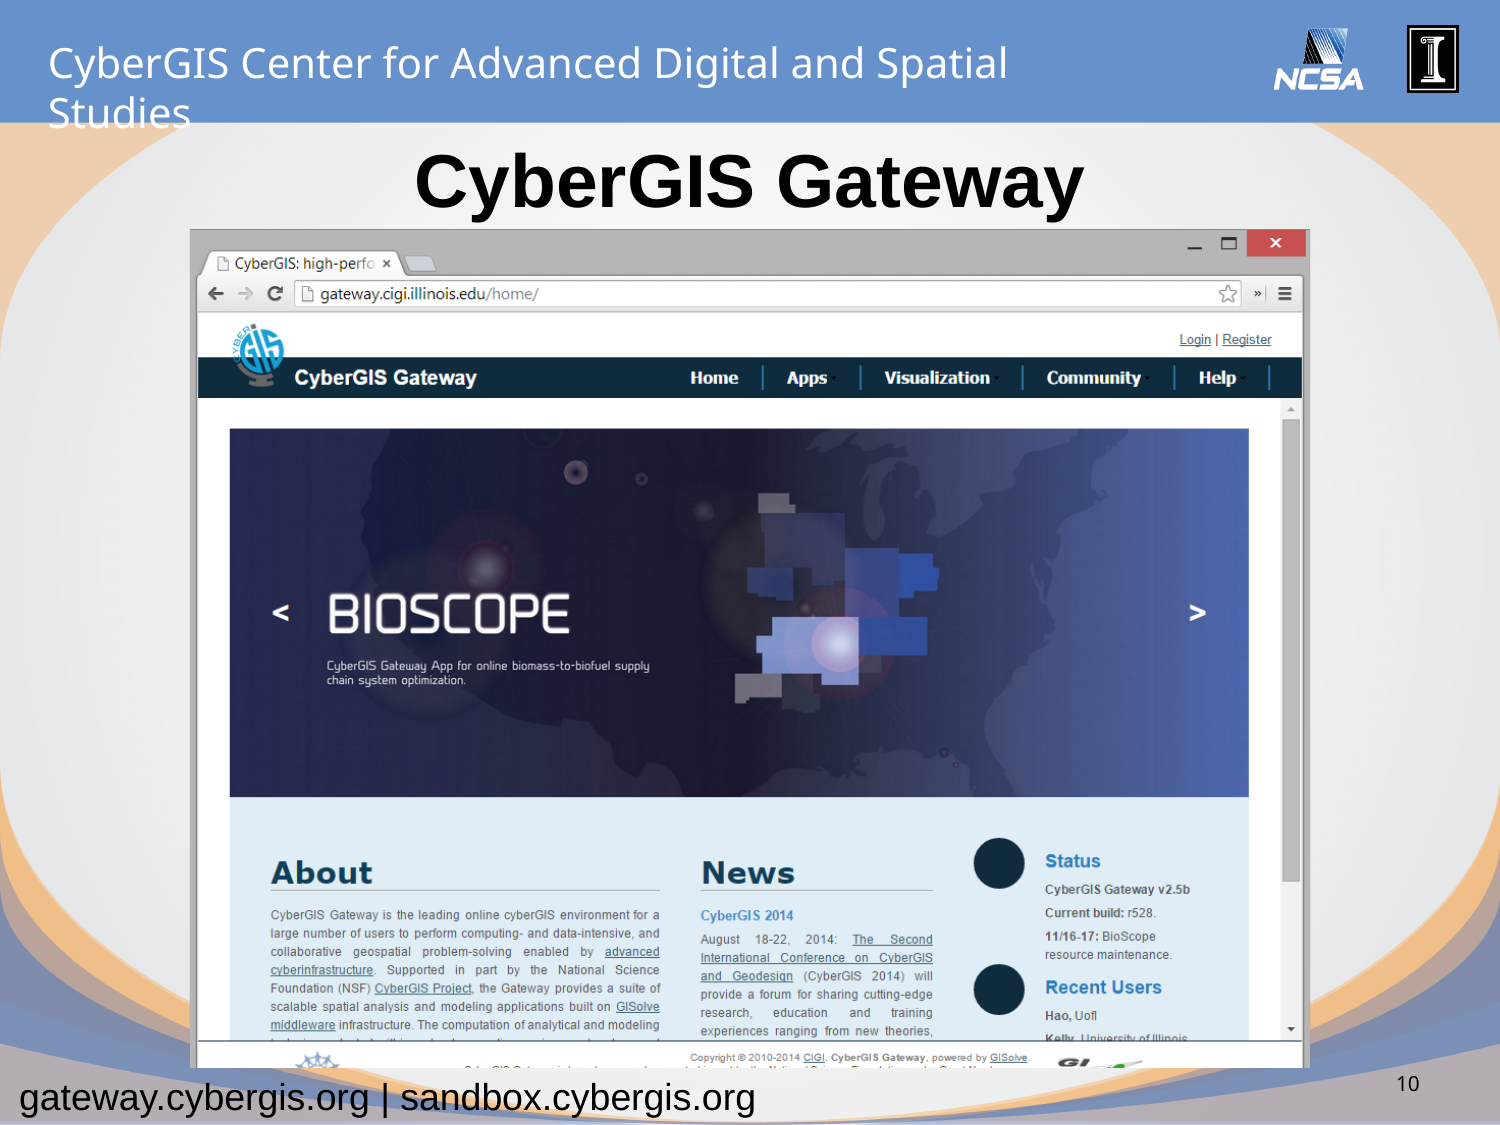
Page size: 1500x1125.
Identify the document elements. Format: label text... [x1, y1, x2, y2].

title CyberGIS Gateway [75, 134, 1425, 230]
slide_number 10 [1391, 1042, 1478, 1103]
text_box gateway.cybergis.org | sandbox.cybergis.org [4, 1065, 772, 1125]
picture [0, 0, 1500, 1125]
